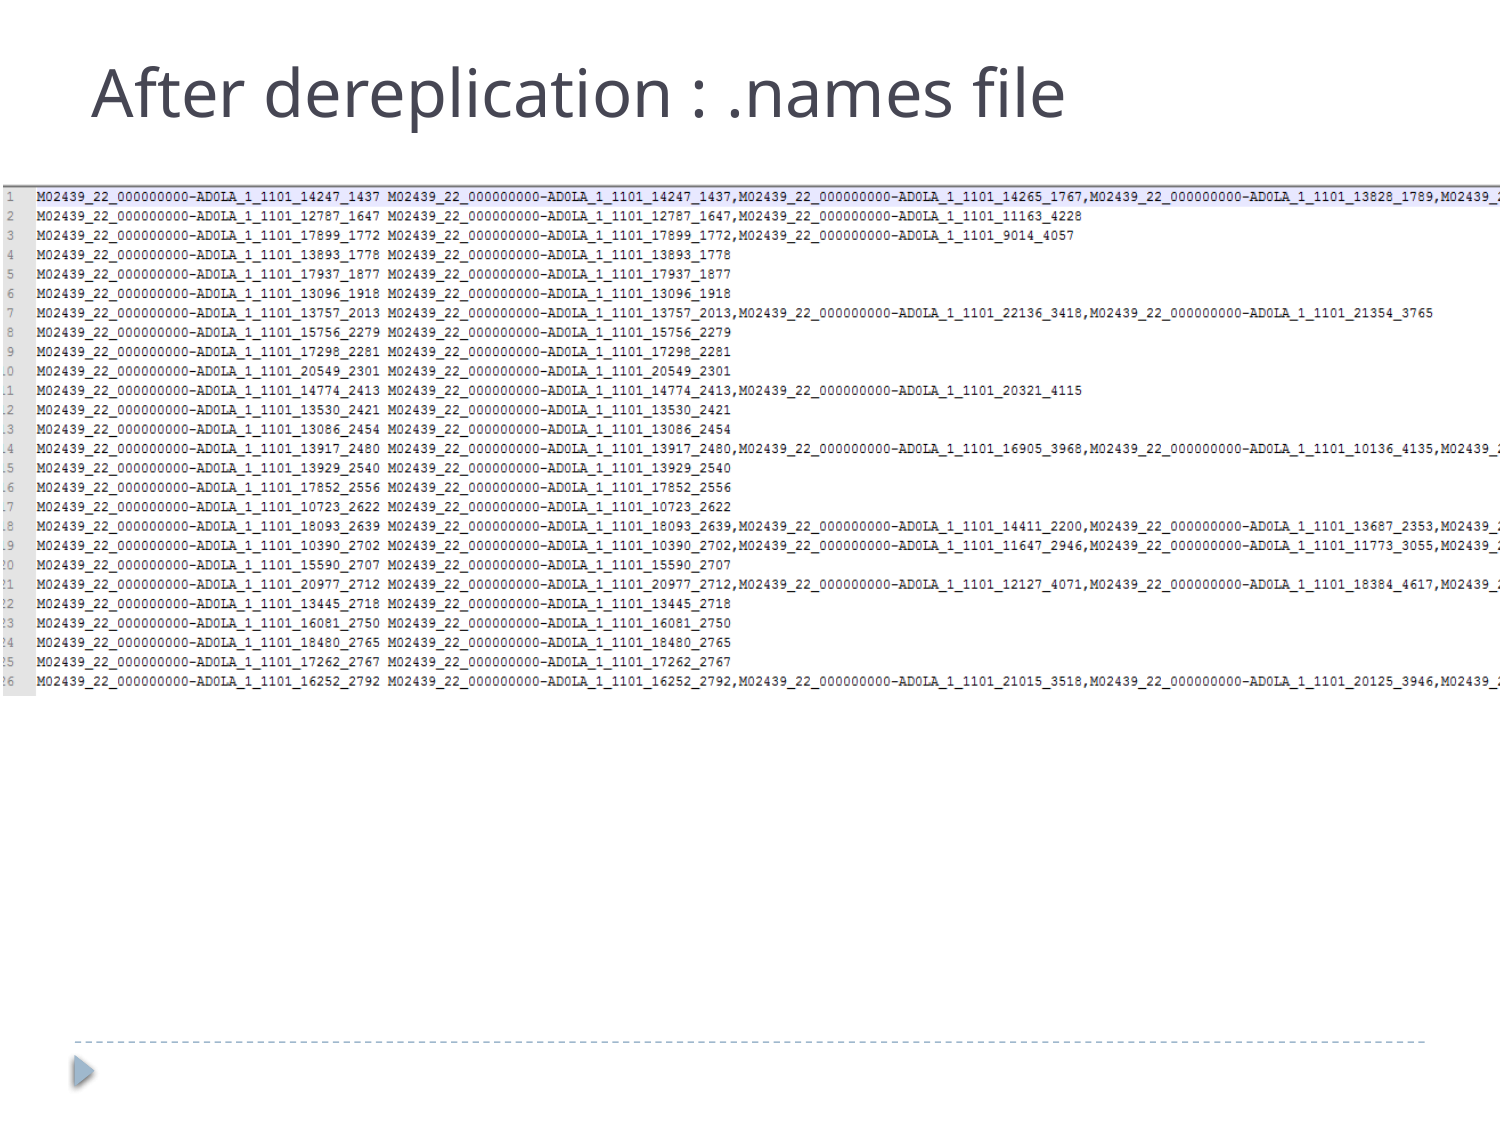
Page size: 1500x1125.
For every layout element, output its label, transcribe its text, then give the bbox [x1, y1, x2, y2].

title After dereplication : .names file [76, 19, 1427, 139]
picture [3, 184, 1500, 697]
